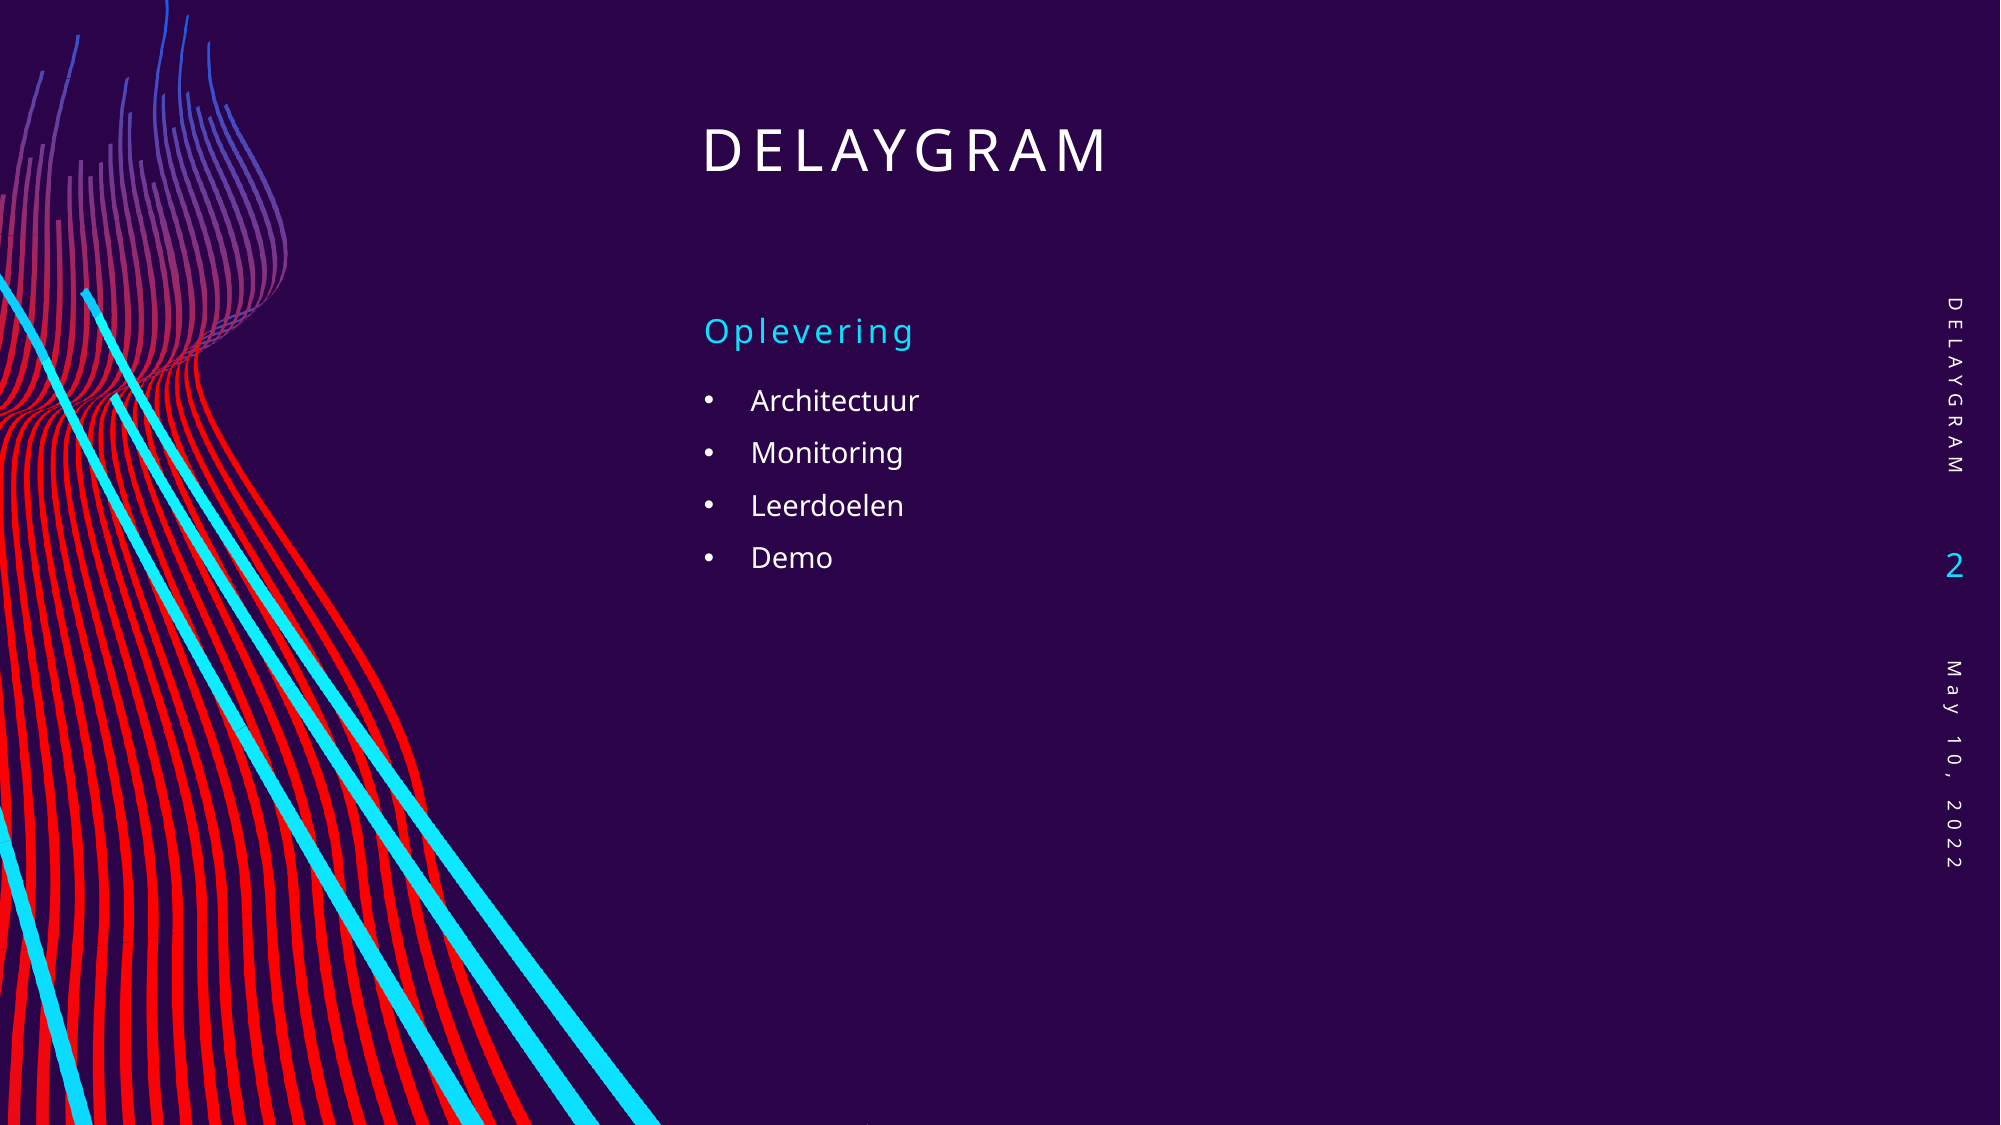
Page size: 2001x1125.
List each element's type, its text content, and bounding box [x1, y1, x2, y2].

title Delaygram [686, 114, 1494, 224]
footer DELAYGRAM [1926, 33, 1987, 489]
picture [0, 0, 2000, 1125]
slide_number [1925, 645, 1986, 1080]
list Architectuur Monitoring Leerdoelen Demo [688, 357, 1657, 930]
slide_number 2 [1889, 519, 1980, 615]
list Oplevering [688, 307, 1109, 357]
